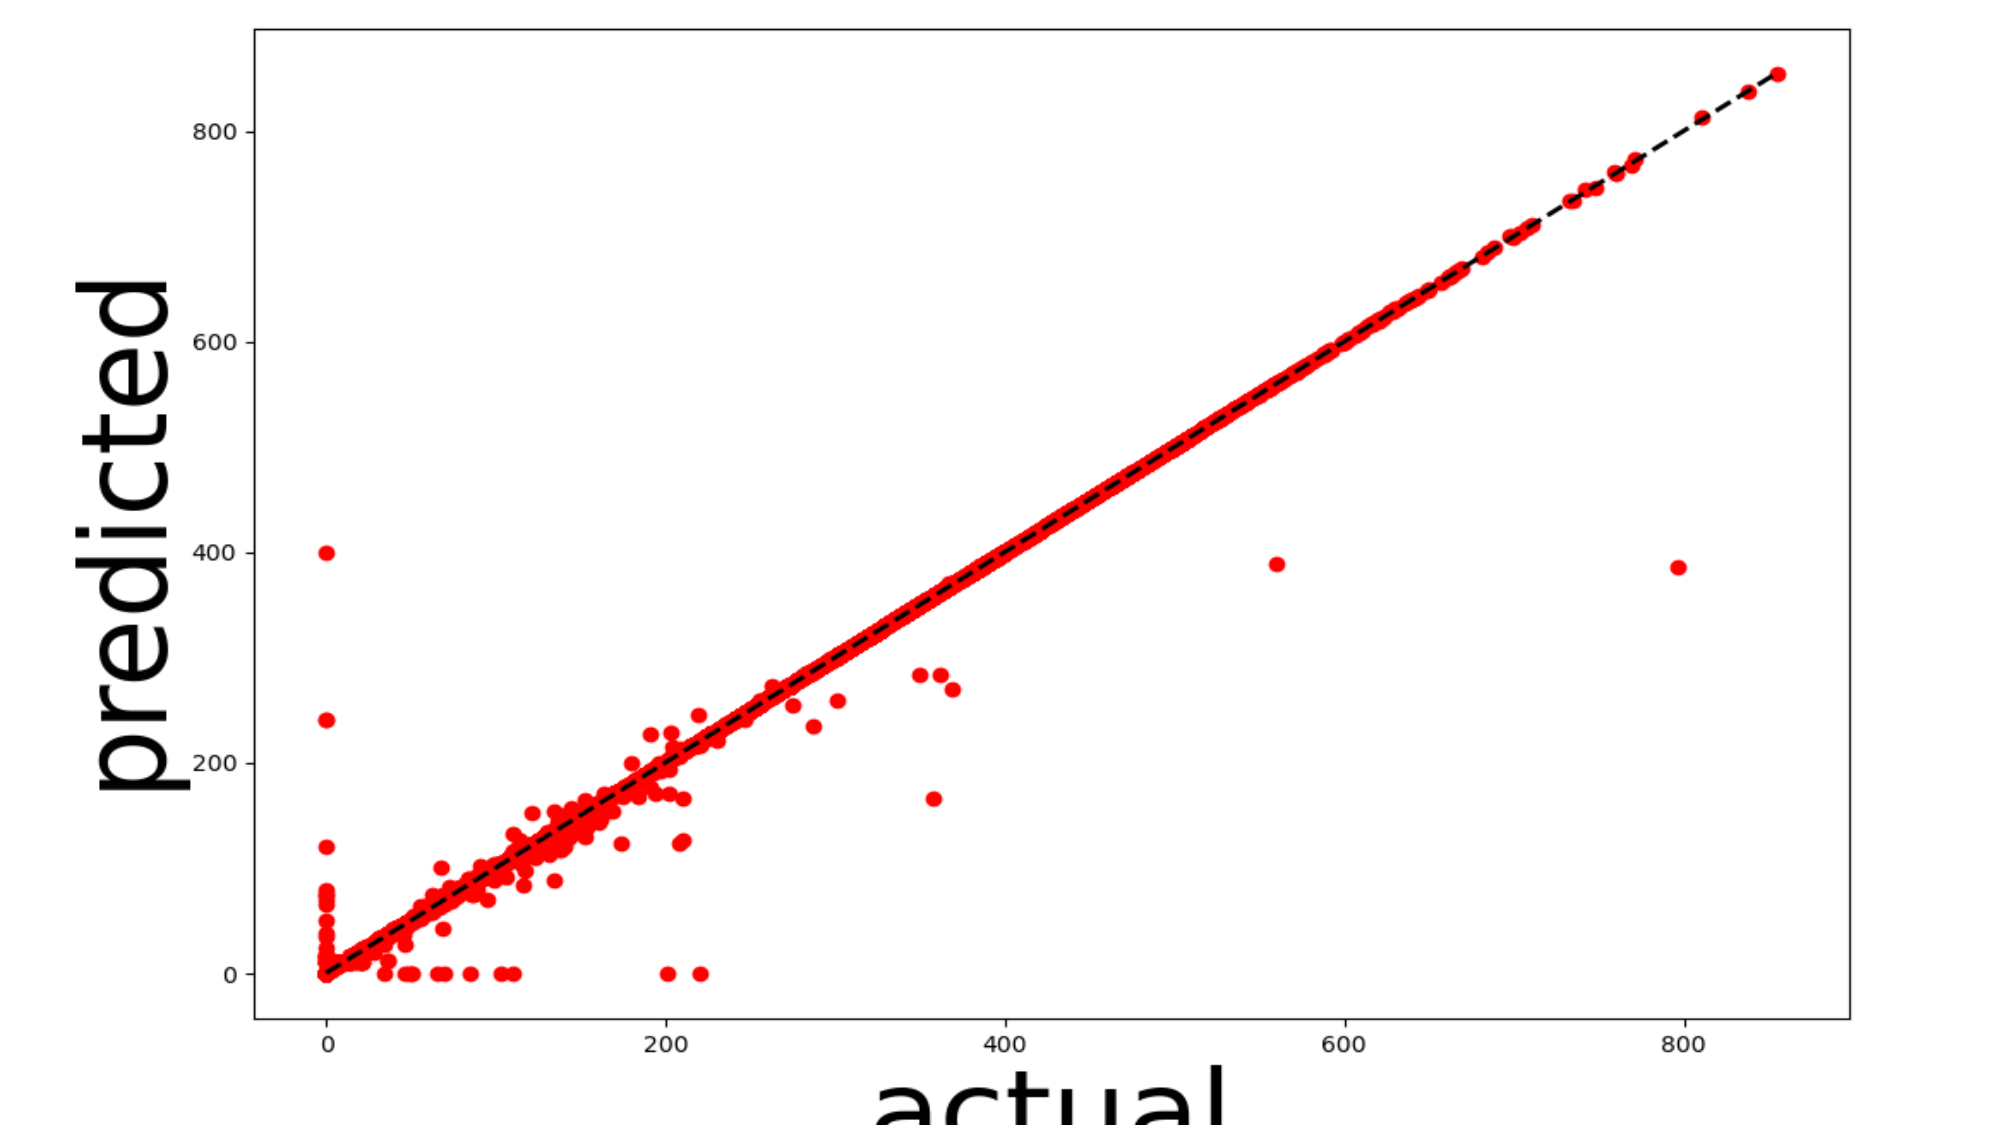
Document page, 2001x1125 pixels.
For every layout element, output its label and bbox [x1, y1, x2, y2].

picture [50, 13, 1865, 1125]
